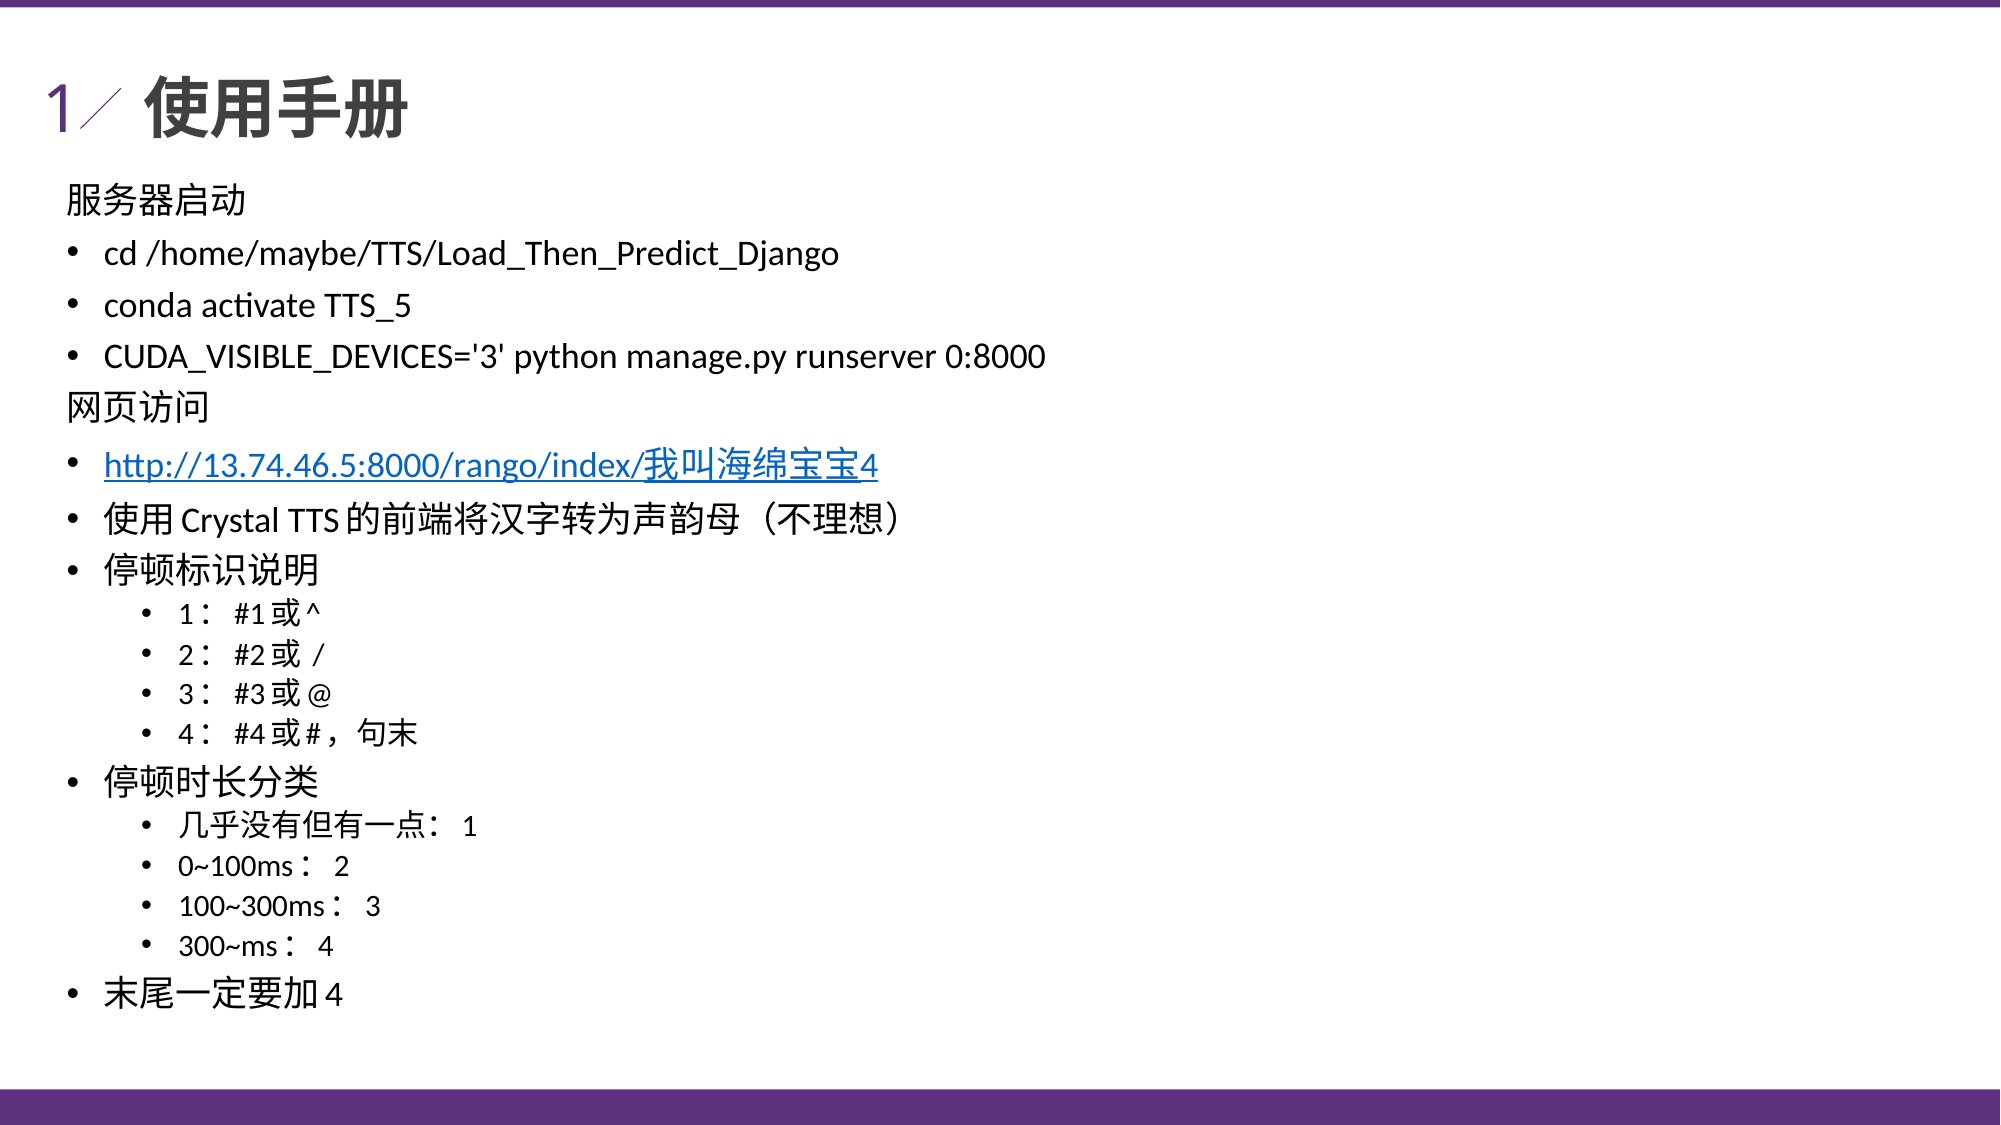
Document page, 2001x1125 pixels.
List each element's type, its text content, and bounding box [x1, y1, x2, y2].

text_box [0, 1088, 2000, 1125]
text_box 使用手册 [128, 58, 425, 154]
list 服务器启动 cd /home/maybe/TTS/Load_Then_Predict_Django conda activate TTS_5 CUDA_VISIBLE_DEVICES='3' python manage.py runserver 0:8000 网页访问 http://13.74.46.5:8000/rango/index/我叫海绵宝宝4 使用Crystal TTS的前端将汉字转为声韵母（不理想） 停顿标识说明 1：#1或^ 2：#2或 / 3：#3或@ 4：#4或#，句末 停顿时长分类 几乎没有但有一点：1 0~100ms：2 100~300ms：3 300~ms：4 末尾一定要加4 [51, 174, 1839, 1023]
text_box [0, 0, 2000, 8]
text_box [80, 88, 121, 129]
text_box 1 [27, 58, 96, 154]
